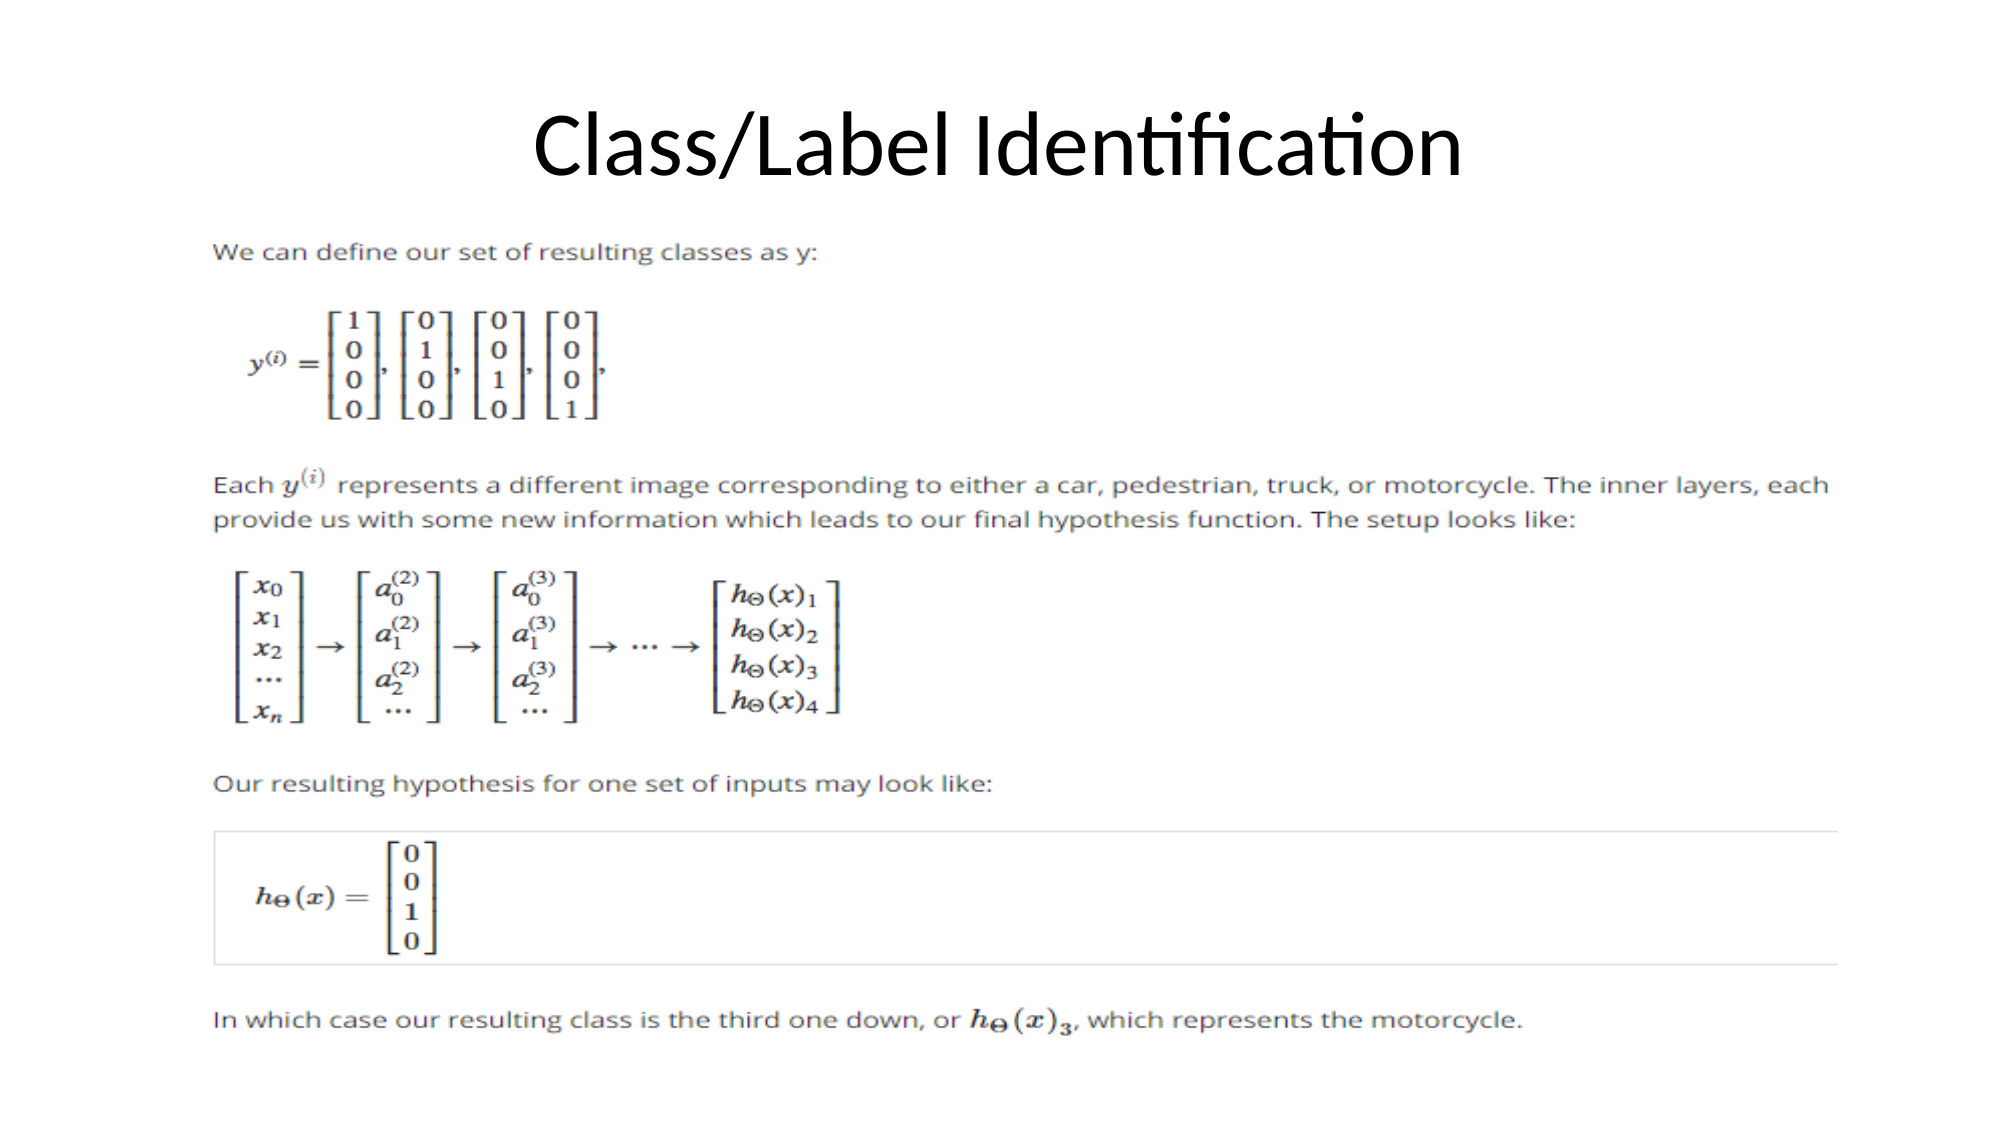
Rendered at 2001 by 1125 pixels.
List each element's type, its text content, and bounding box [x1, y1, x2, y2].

title Class/Label Identification [99, 45, 1900, 233]
picture [199, 229, 1838, 1040]
